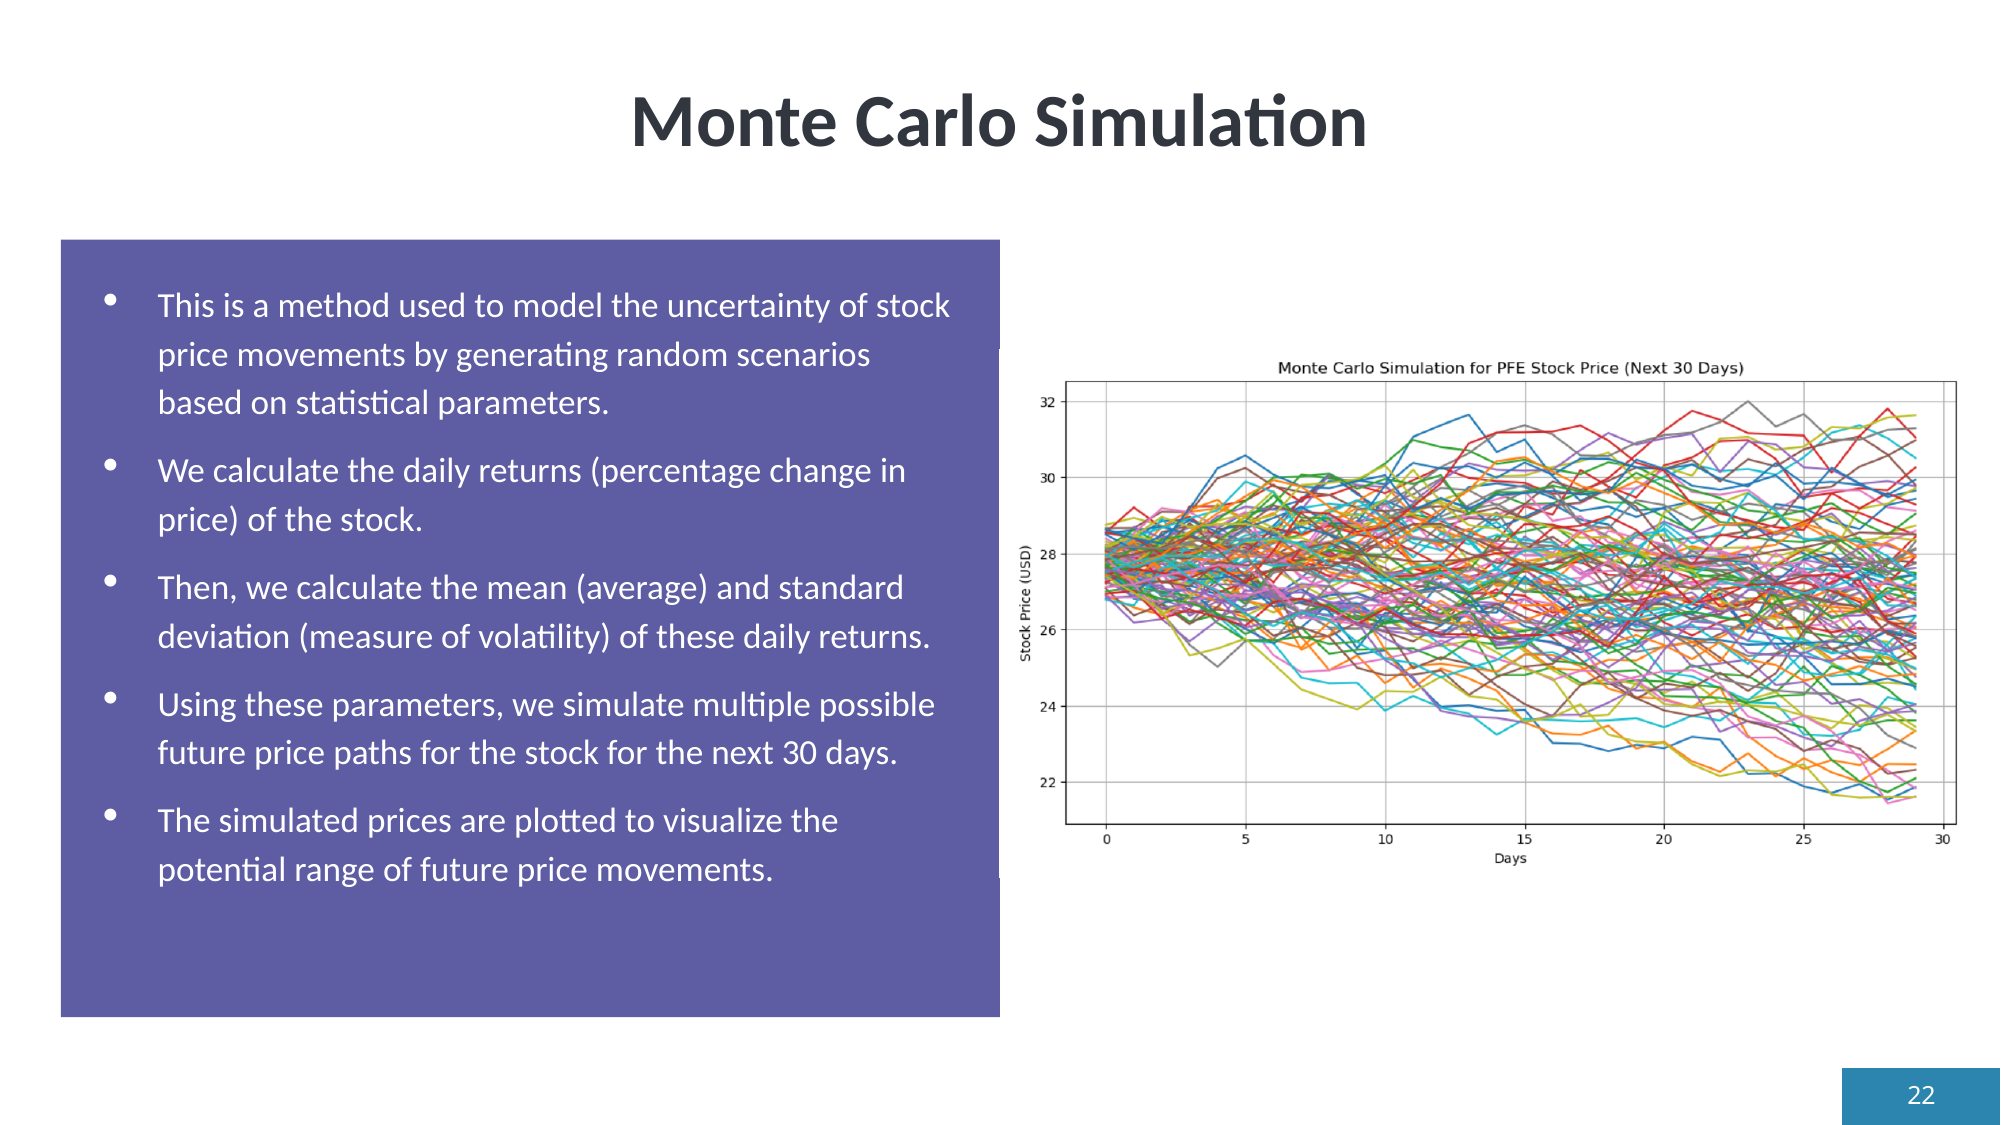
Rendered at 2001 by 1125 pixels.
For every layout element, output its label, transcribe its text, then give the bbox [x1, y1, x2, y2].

list This is a method used to model the uncertainty of stock price movements by generating random scenarios based on statistical parameters. We calculate the daily returns (percentage change in price) of the stock. Then, we calculate the mean (average) and standard deviation (measure of volatility) of these daily returns. Using these parameters, we simulate multiple possible future price paths for the stock for the next 30 days. The simulated prices are plotted to visualize the potential range of future price movements. [89, 268, 967, 988]
slide_number 22 [1889, 1079, 1951, 1114]
picture [999, 349, 1975, 878]
title Monte Carlo Simulation [204, 42, 1796, 203]
